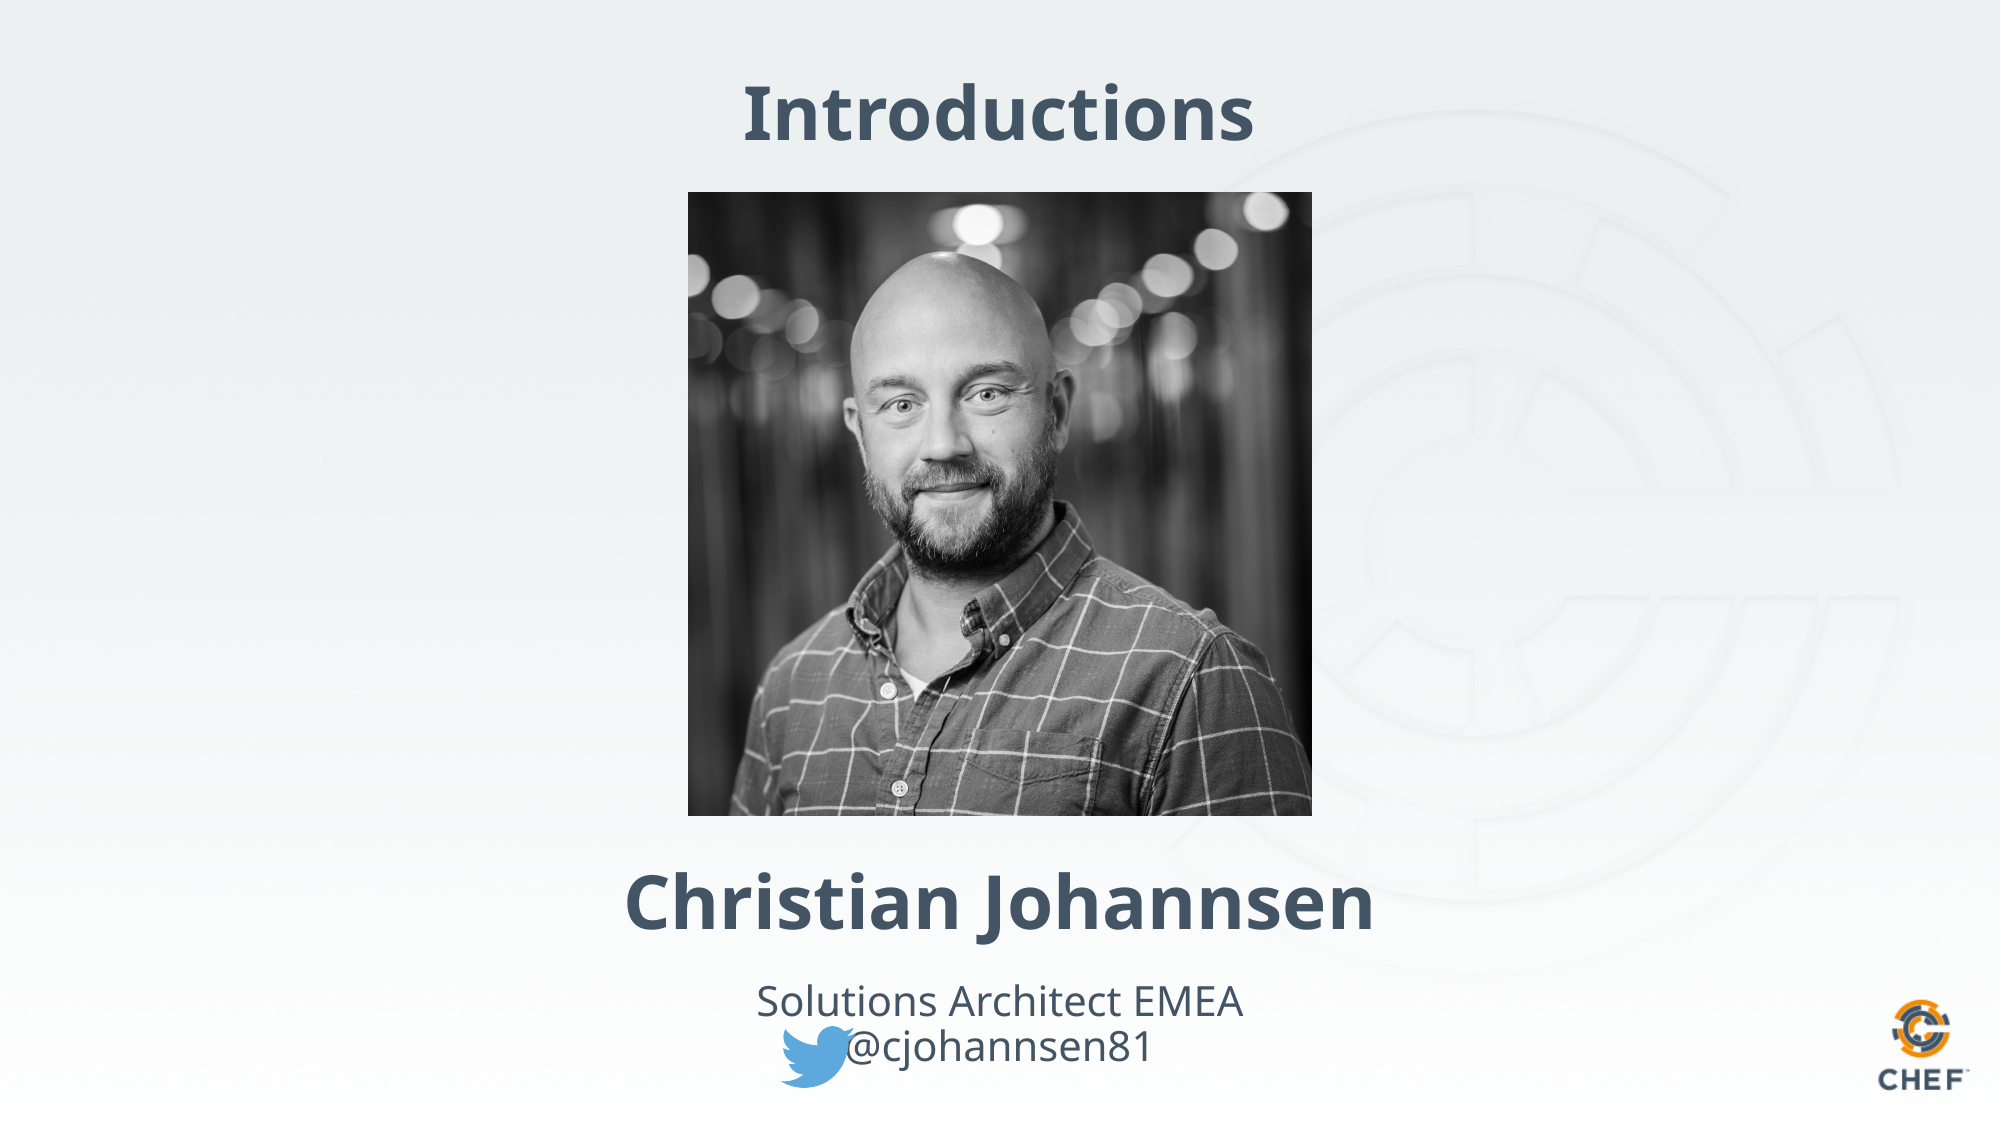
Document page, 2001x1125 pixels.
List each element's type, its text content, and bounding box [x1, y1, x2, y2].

title Christian Johannsen [579, 823, 1421, 967]
subtitle Solutions Architect EMEA @cjohannsen81 [560, 967, 1440, 1086]
picture [0, 0, 2001, 1125]
text_box Introductions [83, 75, 1917, 159]
